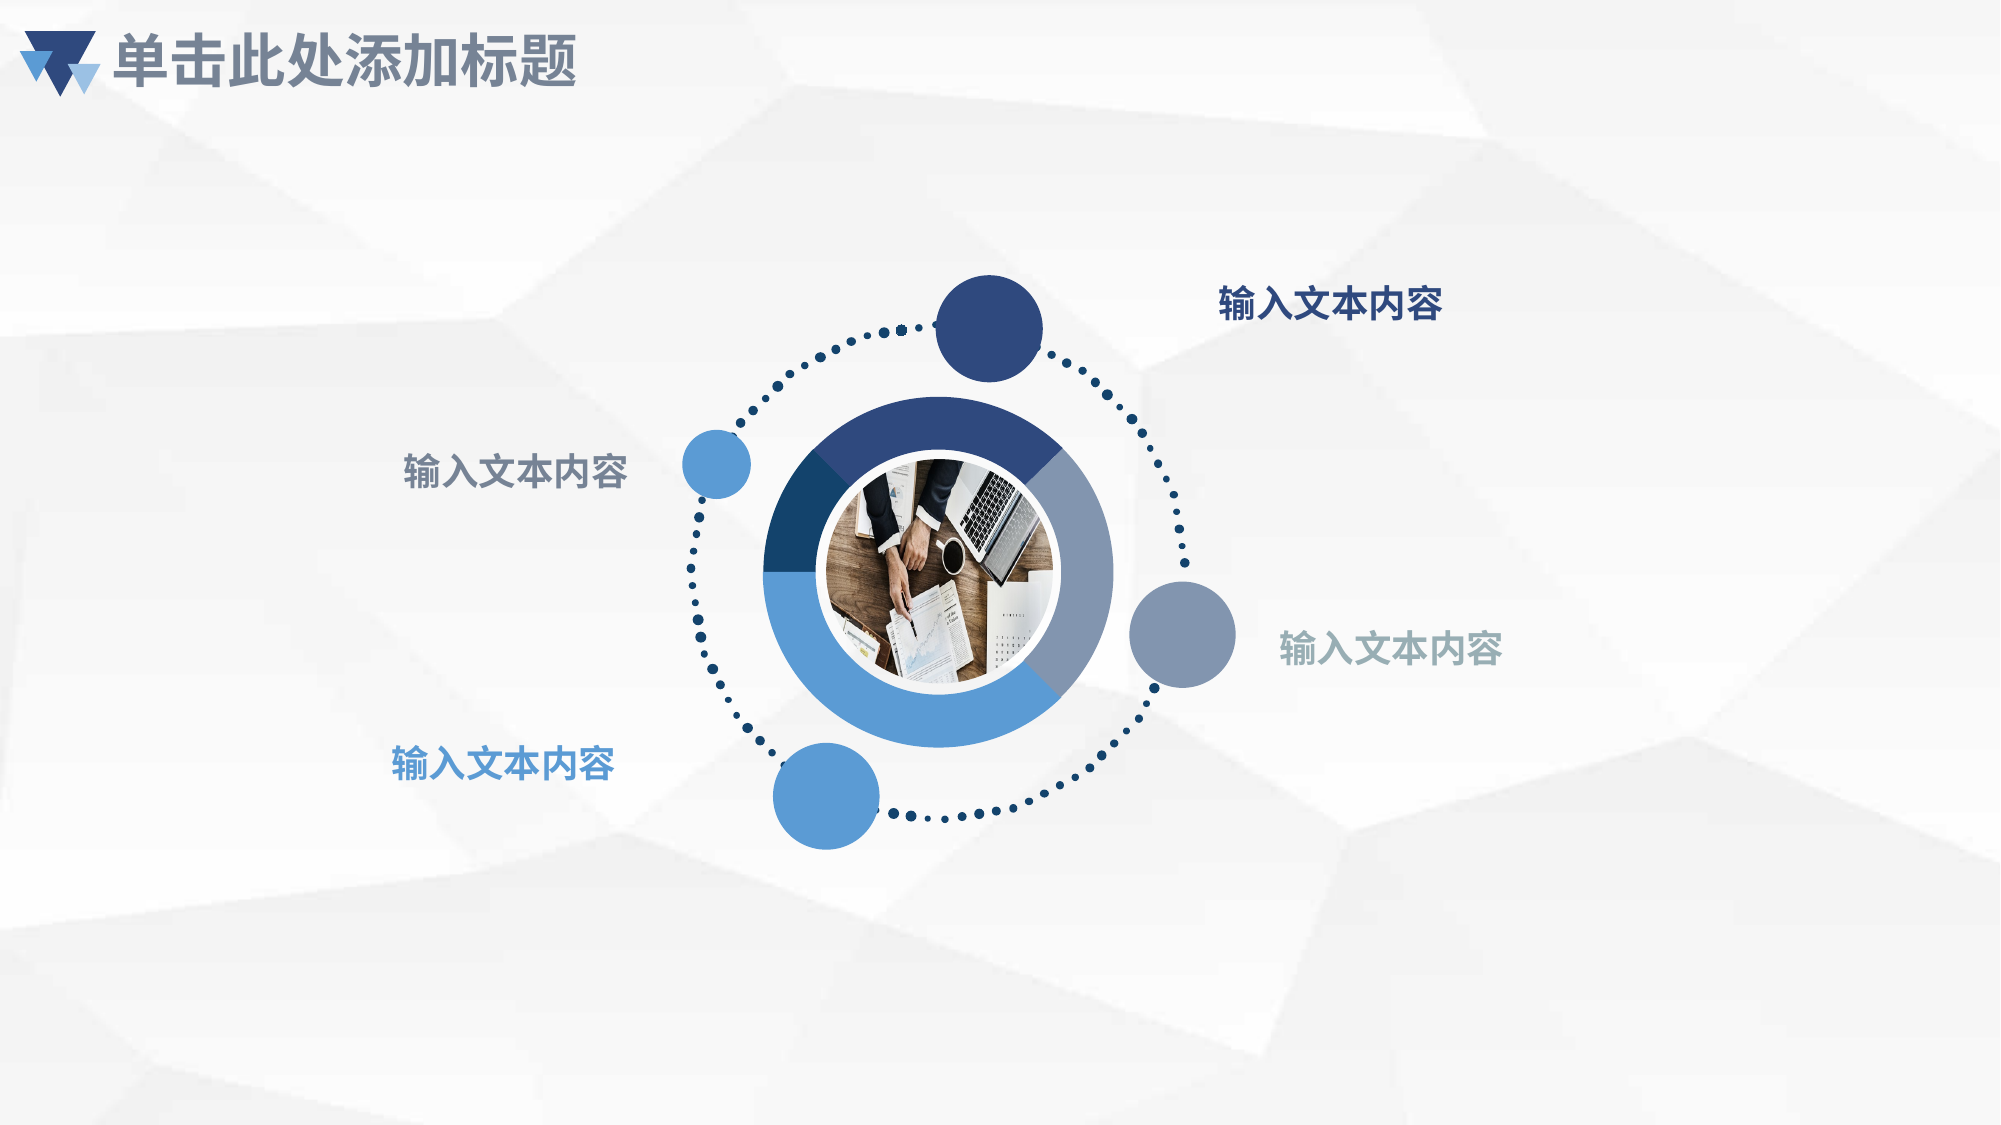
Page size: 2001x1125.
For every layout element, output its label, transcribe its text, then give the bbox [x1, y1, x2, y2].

text_box 输入文本内容 [1203, 256, 1487, 350]
picture [0, 0, 2001, 1125]
text_box 输入文本内容 [361, 425, 644, 515]
text_box 输入文本内容 [348, 715, 632, 810]
text_box 输入文本内容 [1264, 601, 1547, 695]
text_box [682, 275, 1236, 850]
